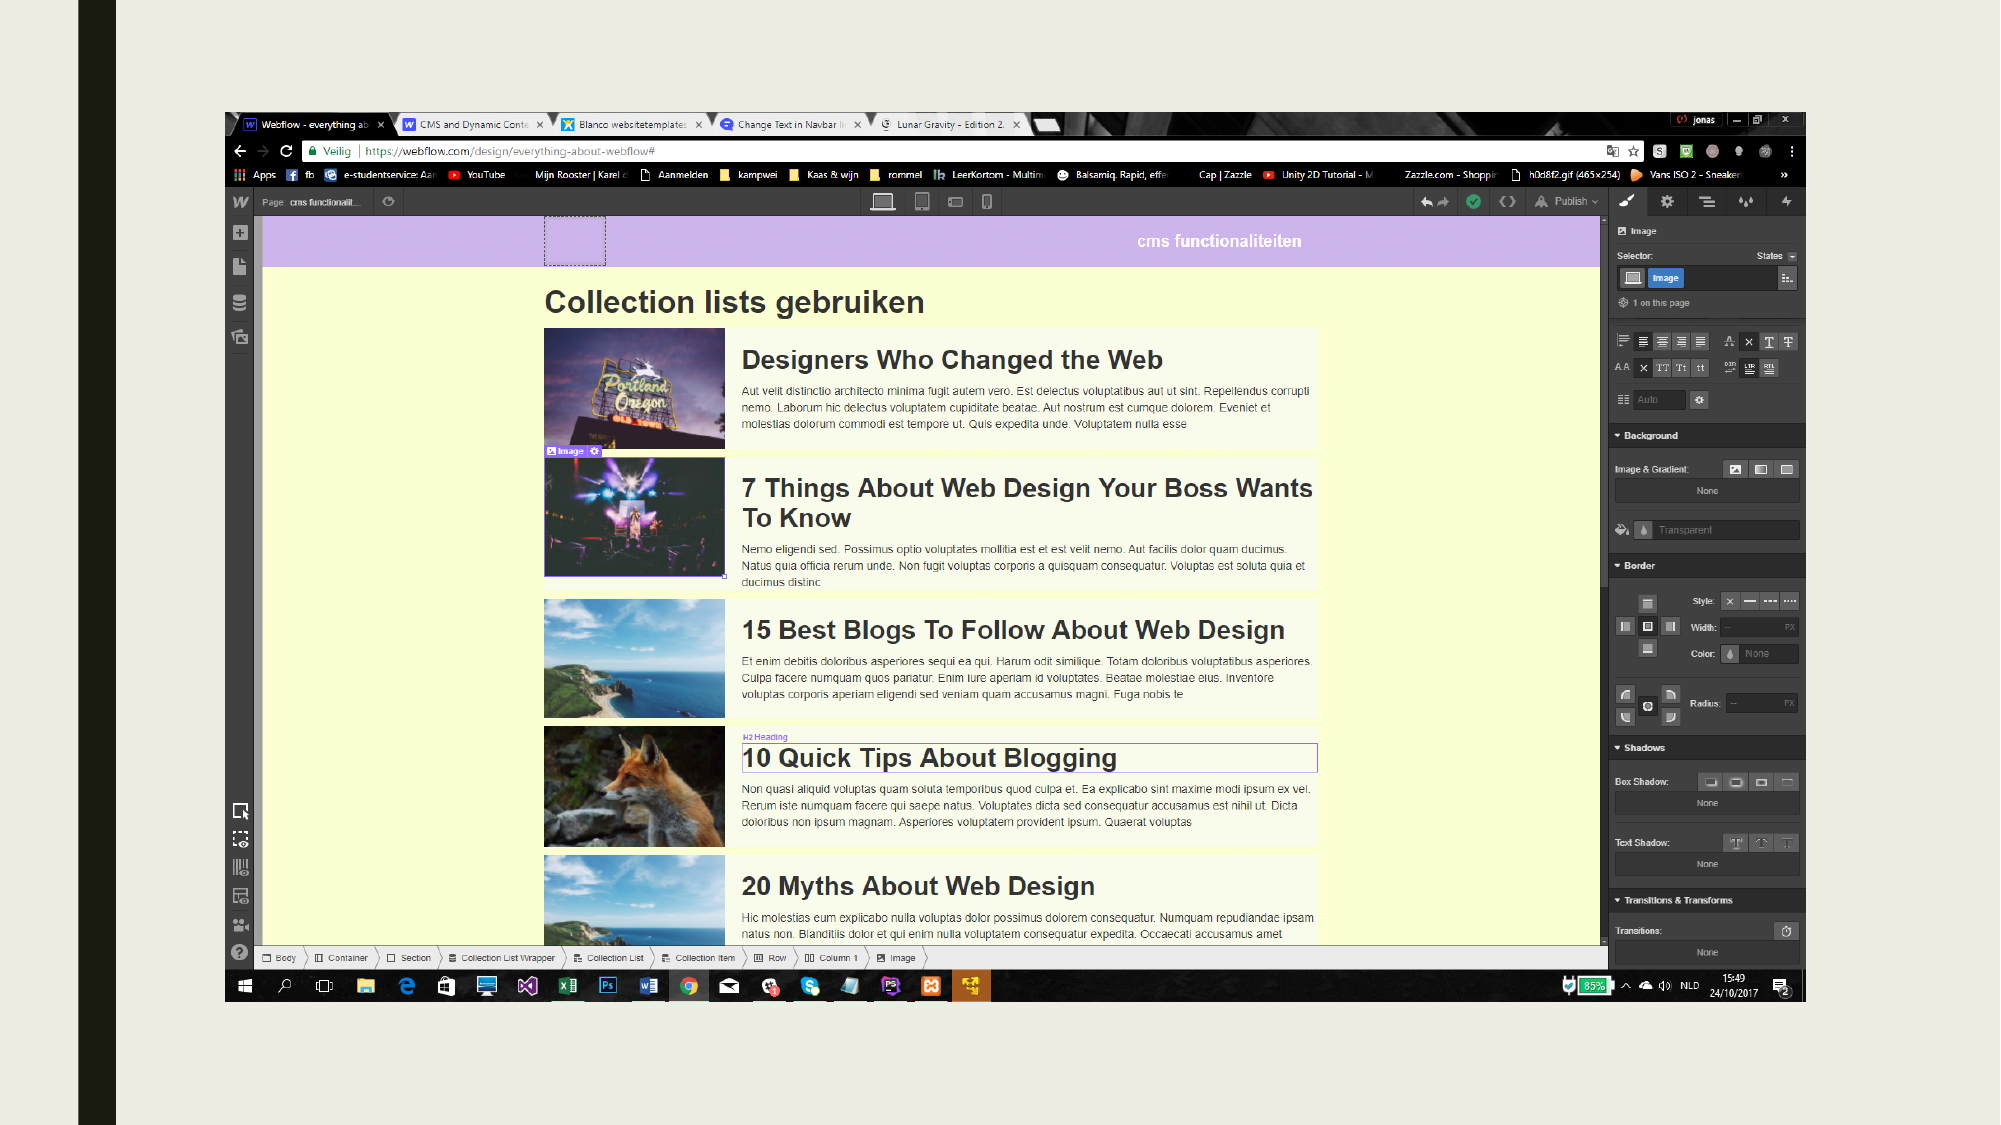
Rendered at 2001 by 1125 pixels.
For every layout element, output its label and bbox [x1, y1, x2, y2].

list [224, 112, 1806, 1002]
